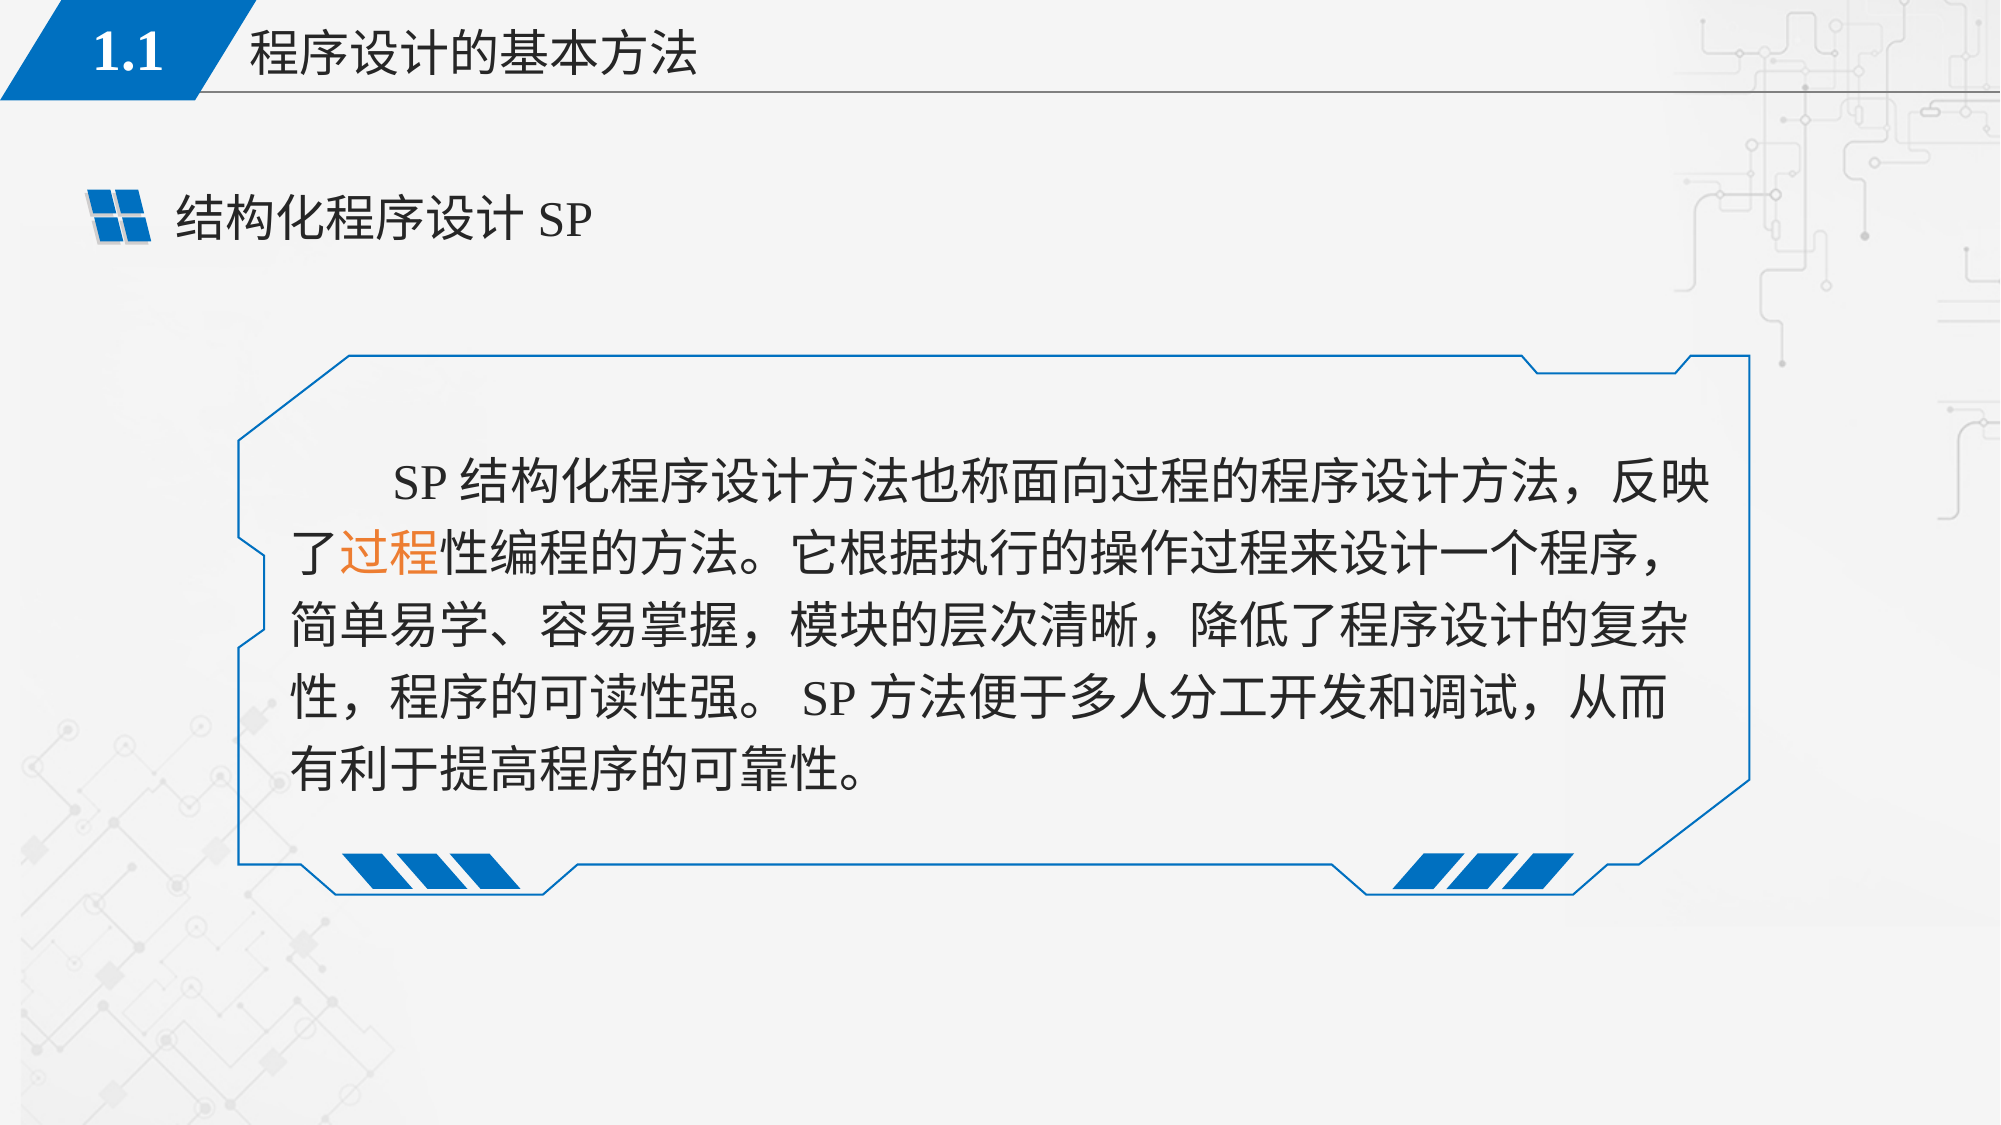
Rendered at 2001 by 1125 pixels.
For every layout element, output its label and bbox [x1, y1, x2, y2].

picture [0, 0, 60, 98]
text_box [238, 355, 1750, 895]
text_box [84, 178, 1060, 255]
picture [0, 0, 2001, 1125]
